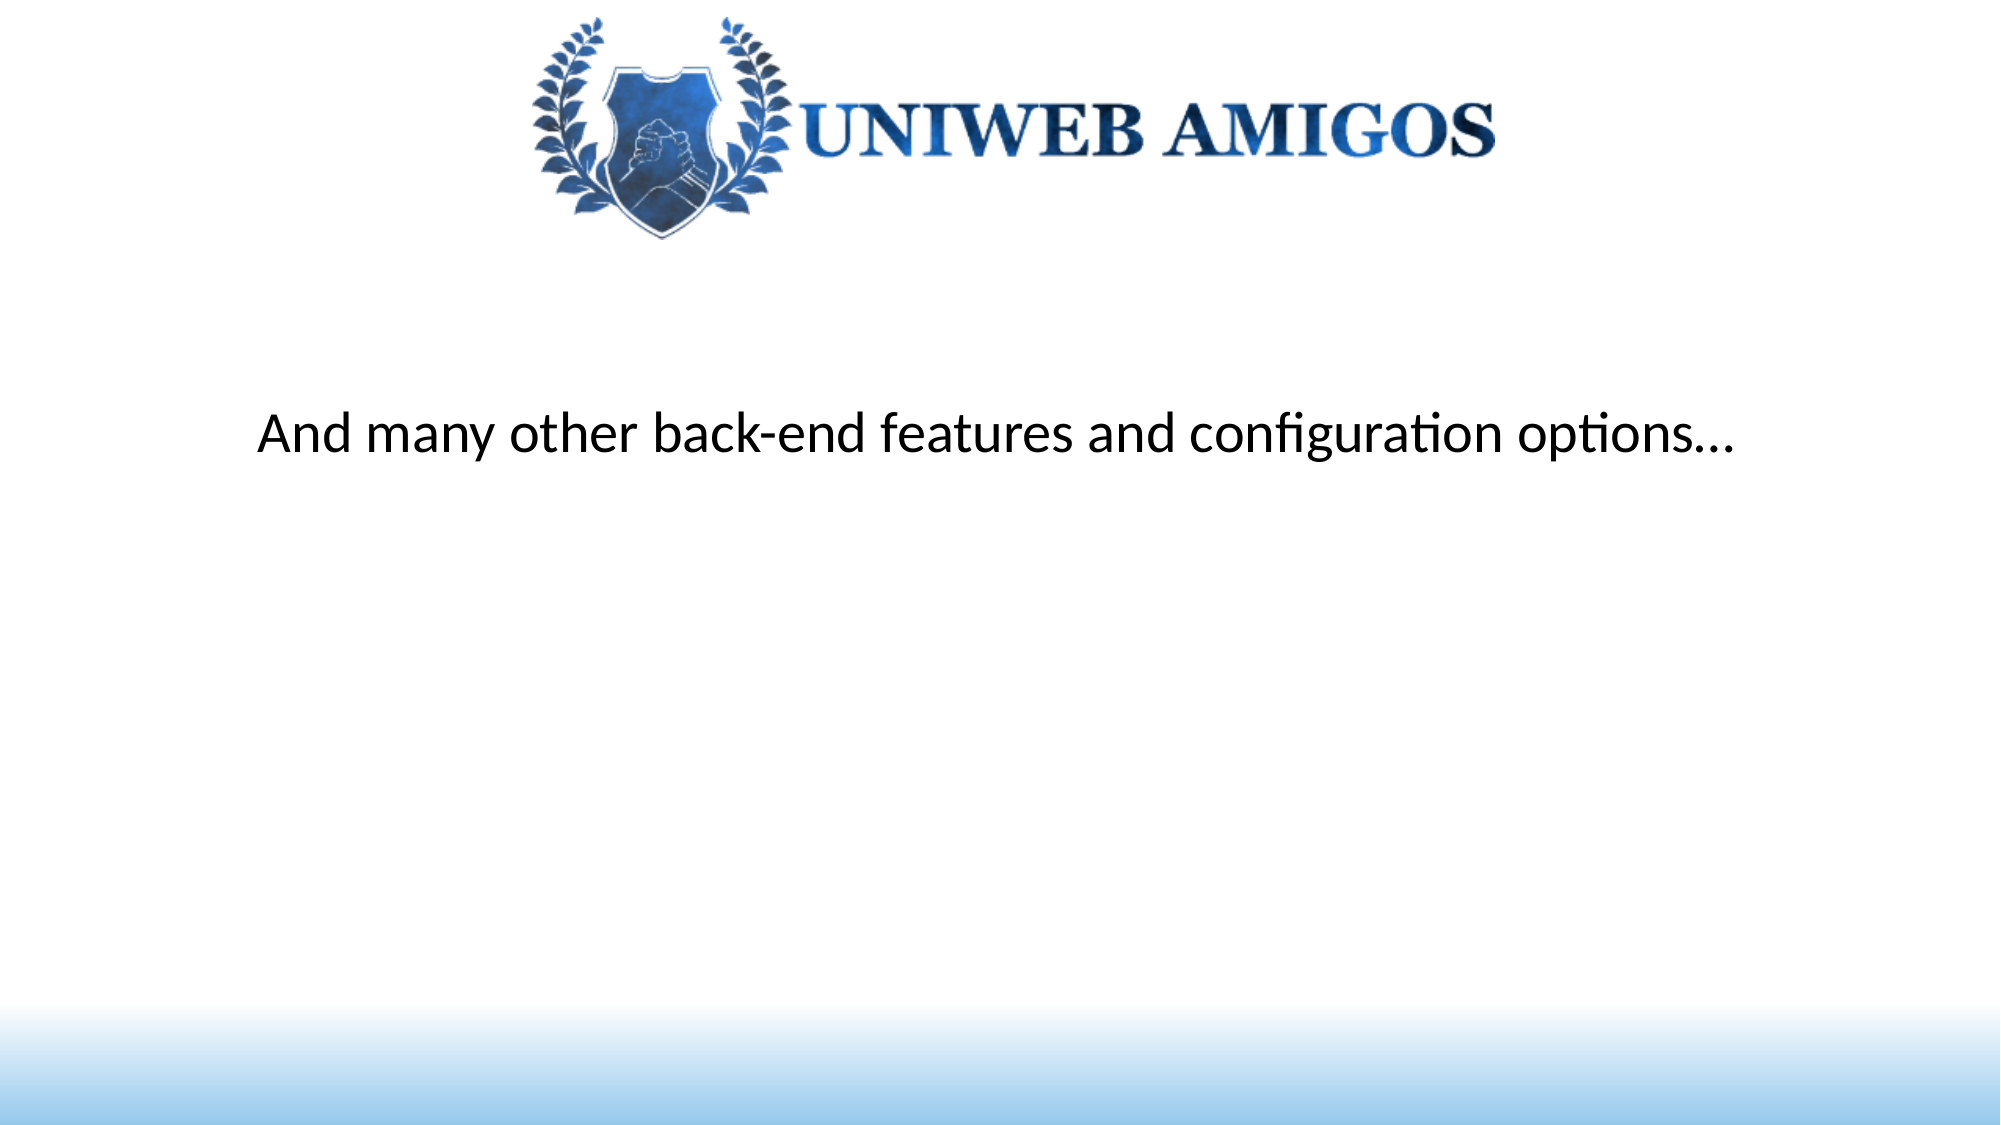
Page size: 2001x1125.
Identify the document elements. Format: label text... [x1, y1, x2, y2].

picture [532, 17, 1495, 240]
list And many other back-end features and configuration options… [243, 395, 1856, 556]
